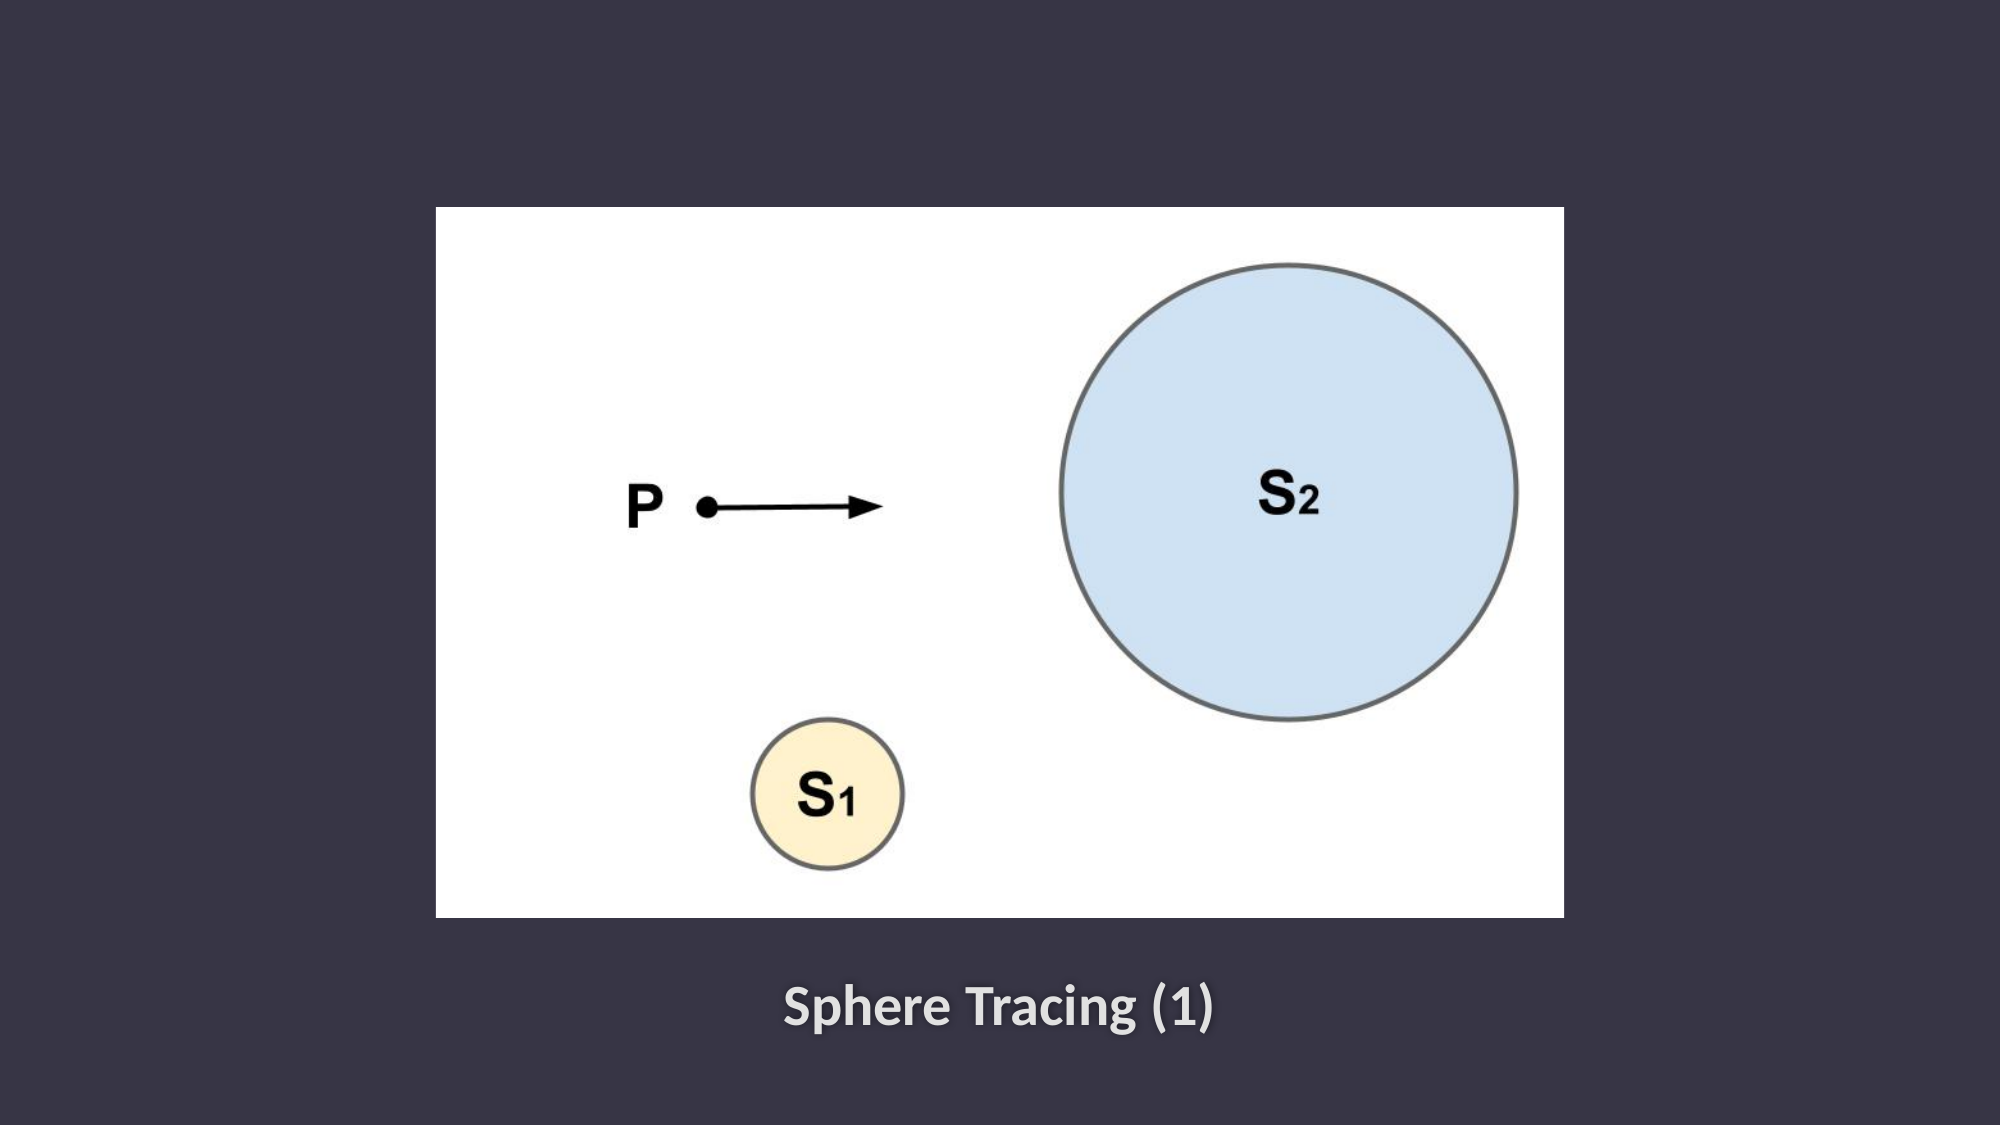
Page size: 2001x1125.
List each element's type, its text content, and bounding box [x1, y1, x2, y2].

title Sphere Tracing (1) [150, 948, 1850, 1066]
picture [435, 207, 1565, 918]
